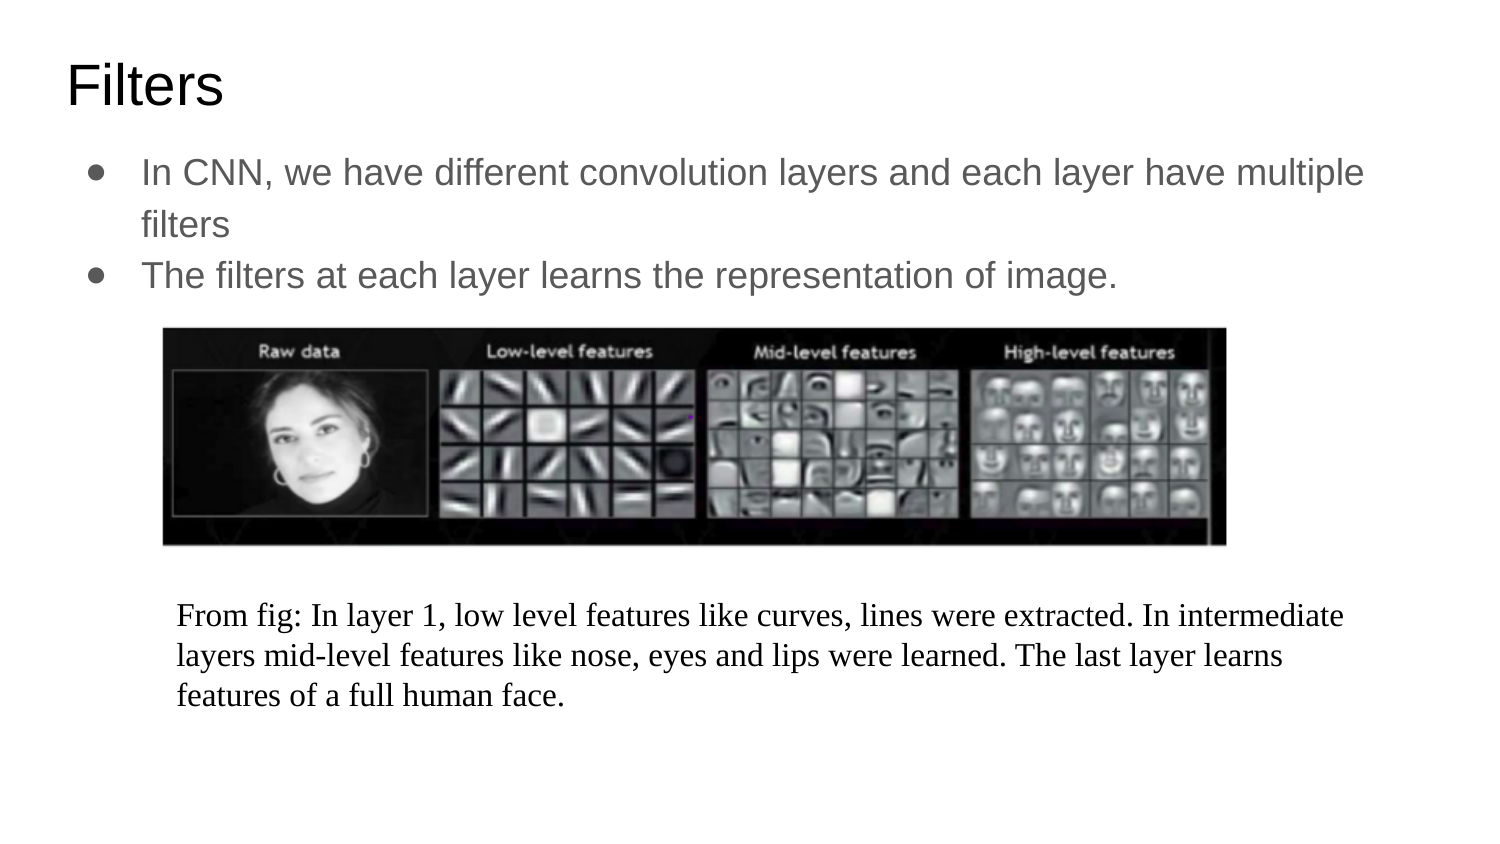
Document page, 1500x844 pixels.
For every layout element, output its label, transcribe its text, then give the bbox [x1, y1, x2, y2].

picture [135, 304, 1247, 559]
text_box From fig: In layer 1, low level features like curves, lines were extracted. In intermediate layers mid-level features like nose, eyes and lips were learned. The last layer learns features of a full human face. [86, 578, 1400, 744]
title Filters [51, 32, 1449, 126]
list In CNN, we have different convolution layers and each layer have multiple filters The filters at each layer learns the representation of image. [51, 126, 1449, 807]
